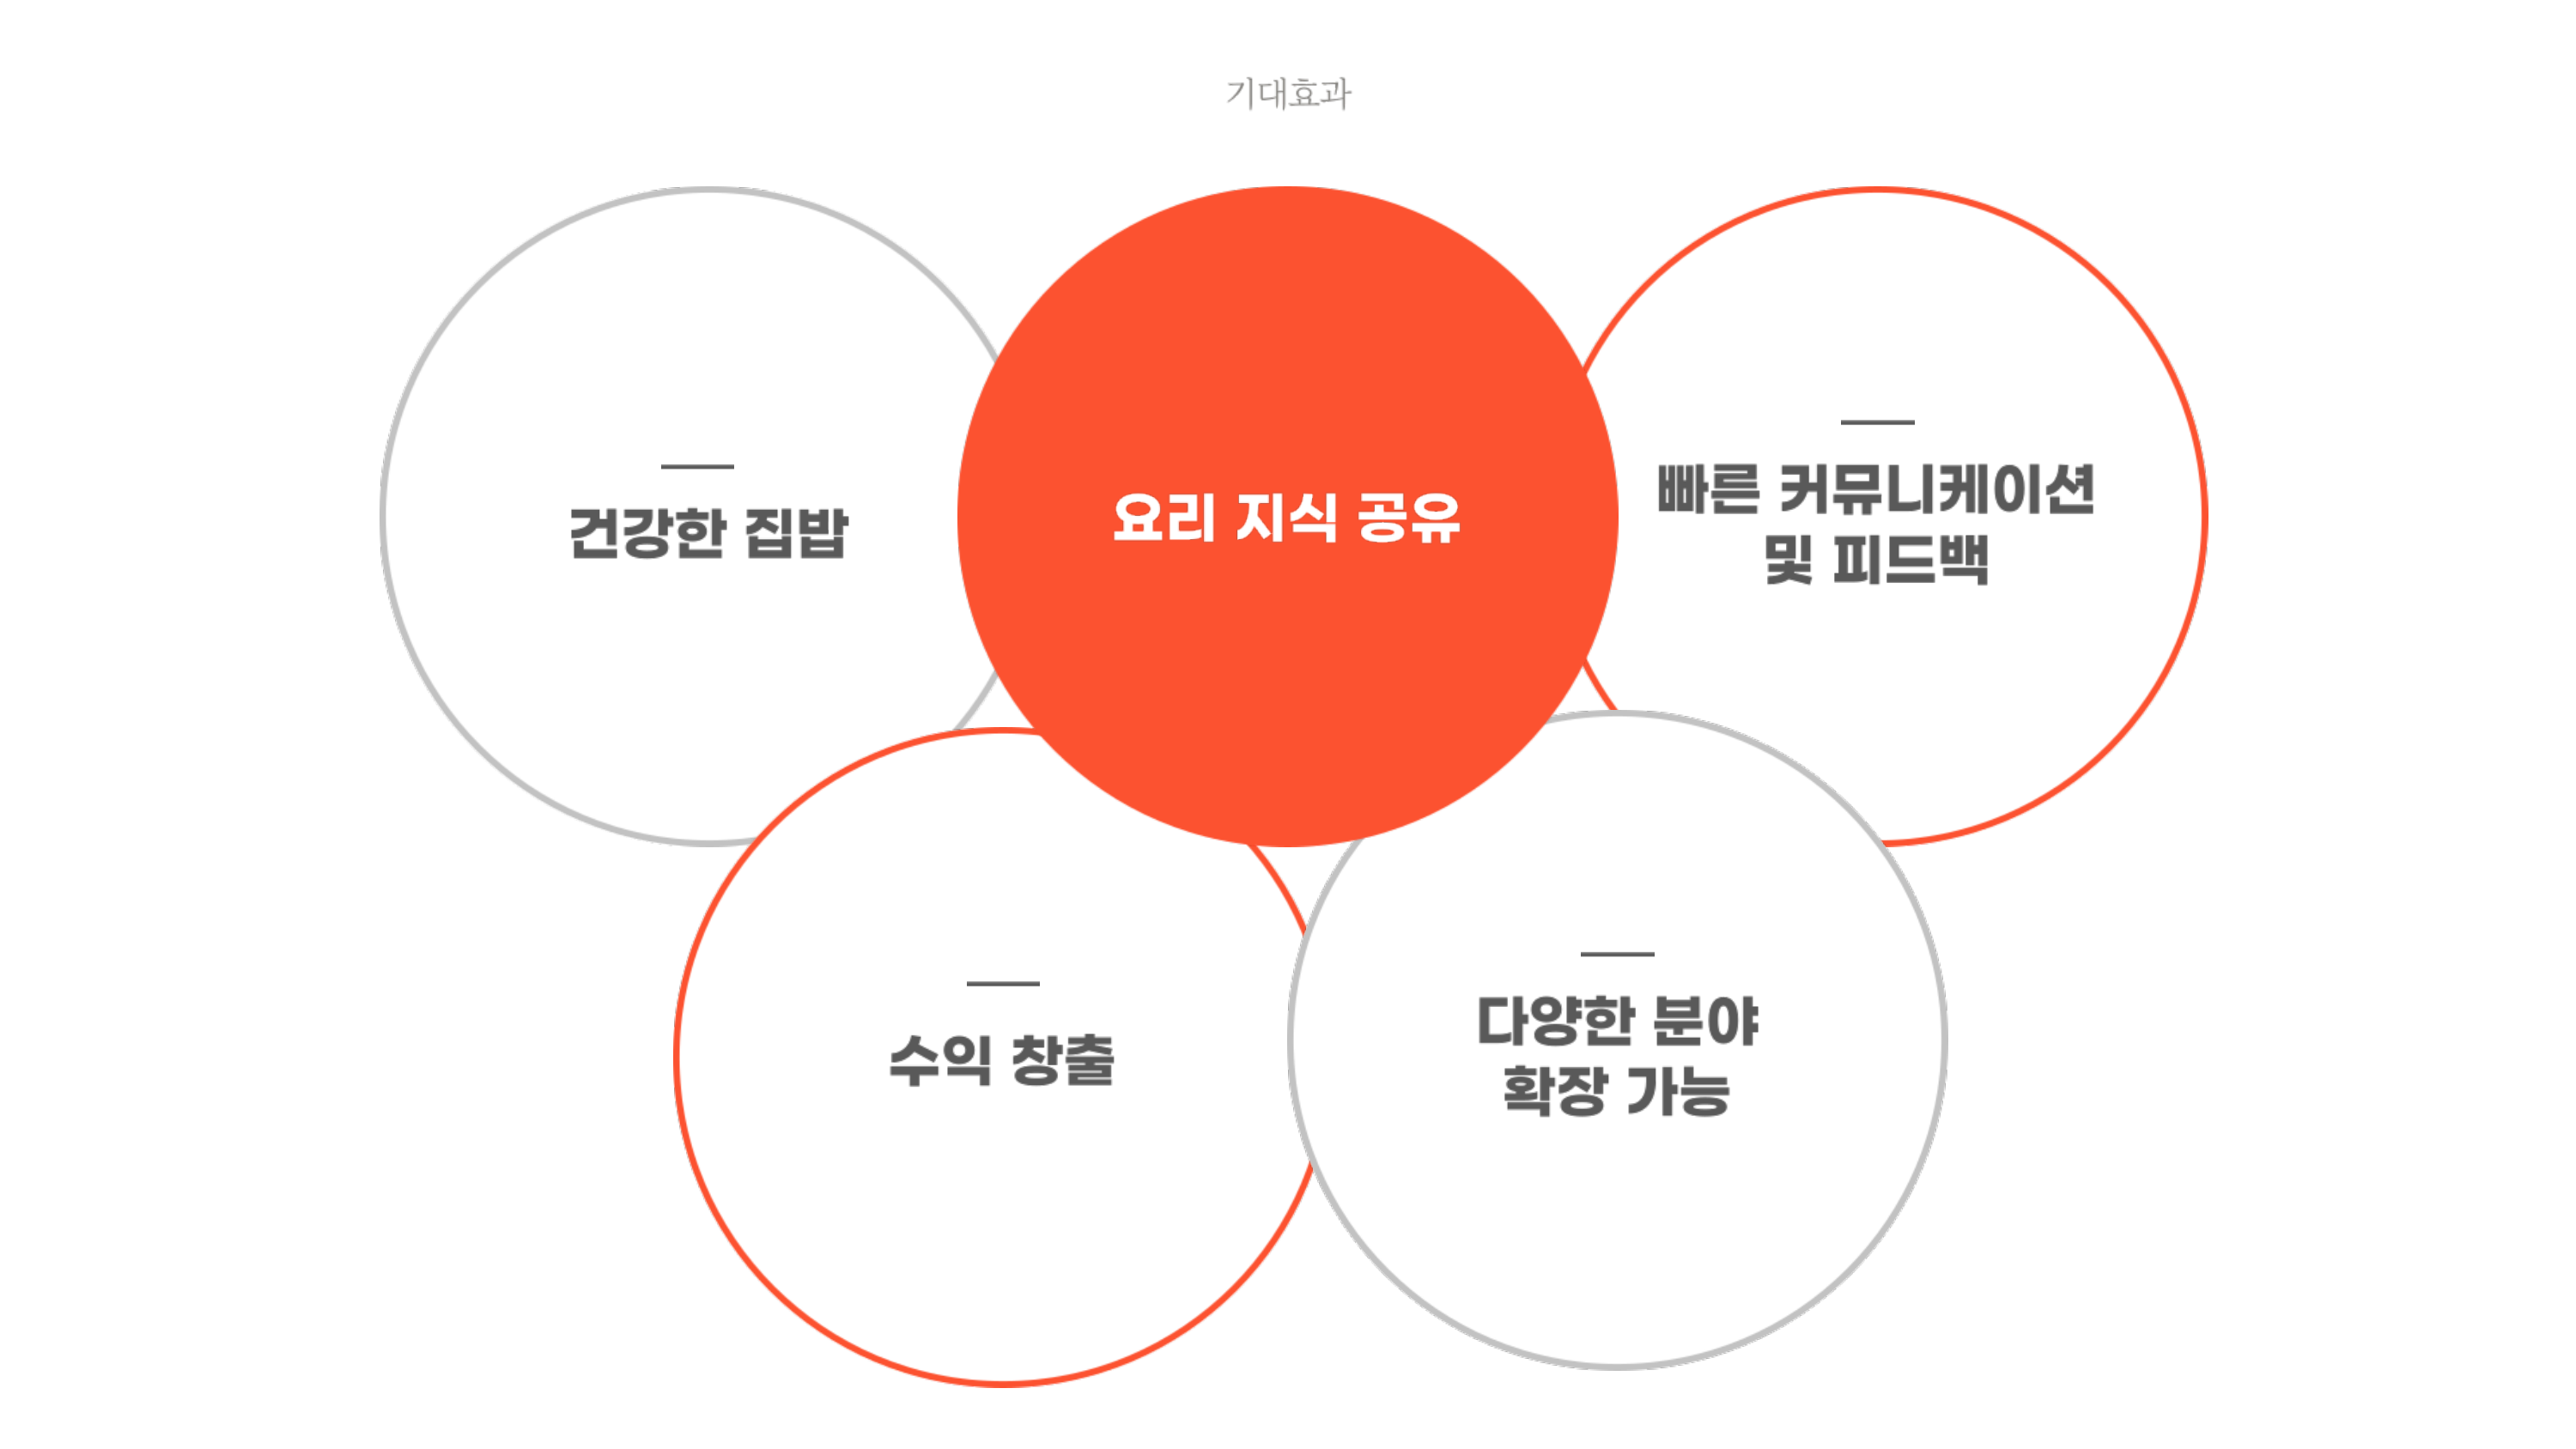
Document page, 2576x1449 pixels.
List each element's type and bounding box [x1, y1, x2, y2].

text_box [1619, 186, 2208, 847]
picture [1102, 476, 1494, 579]
text_box [660, 459, 734, 475]
text_box [957, 186, 1619, 847]
picture [1461, 979, 1792, 1159]
picture [794, 1018, 1149, 1122]
text_box [379, 186, 957, 847]
picture [1619, 446, 2129, 627]
text_box [1287, 710, 1948, 1371]
text_box [966, 976, 1040, 992]
text_box [672, 727, 1334, 1388]
text_box [1841, 415, 1915, 431]
text_box [1581, 946, 1655, 962]
picture [984, 63, 1368, 126]
picture [552, 491, 884, 595]
